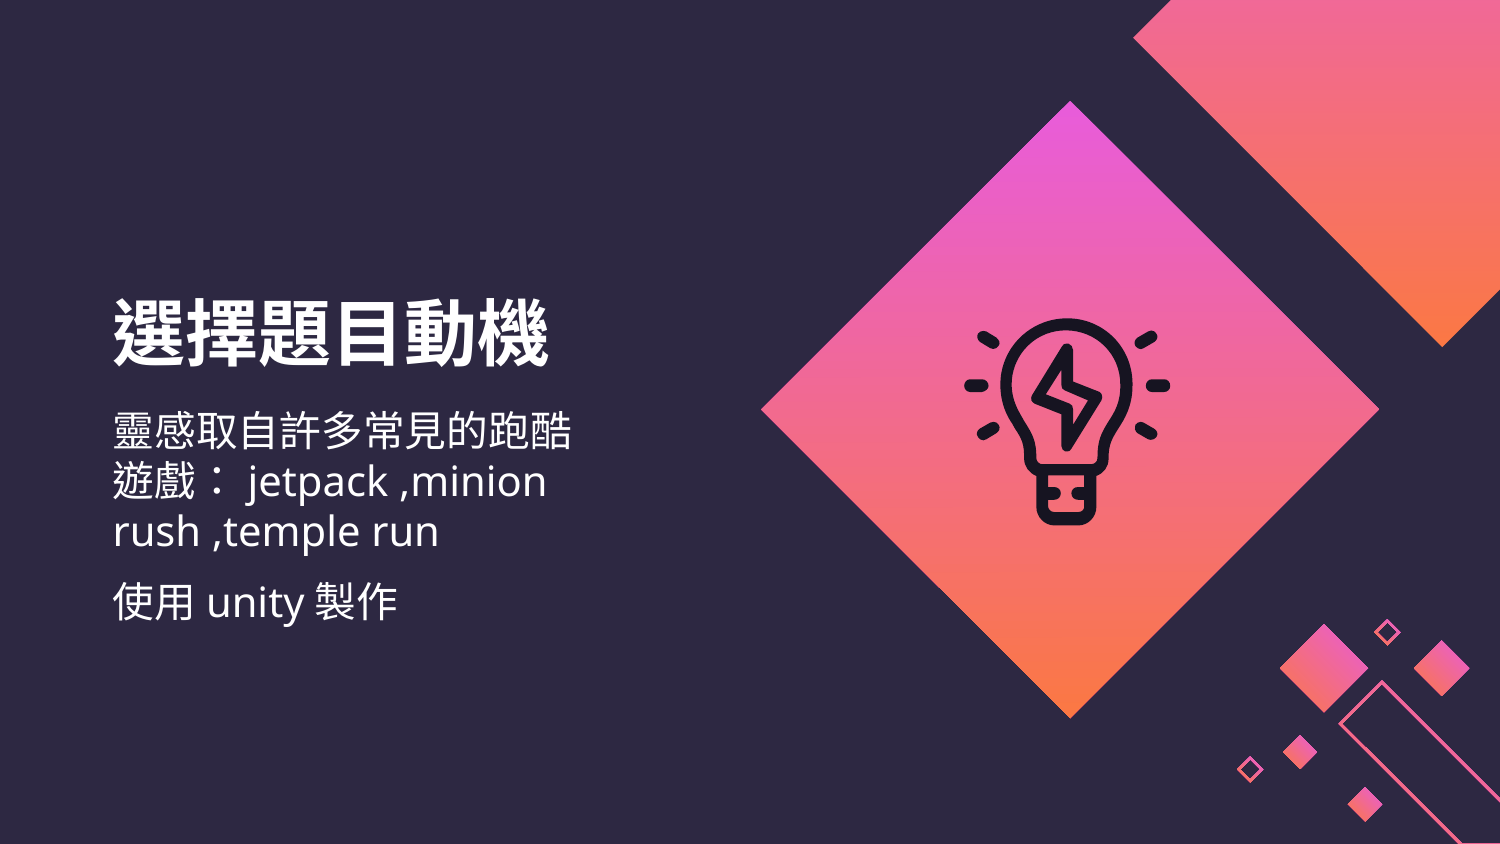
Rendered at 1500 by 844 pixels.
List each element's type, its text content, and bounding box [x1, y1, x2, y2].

title 選擇題目動機 [97, 182, 623, 391]
list 靈感取自許多常見的跑酷遊戲：jetpack ,minion rush ,temple run 使用unity製作 [97, 390, 610, 661]
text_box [963, 318, 1171, 526]
